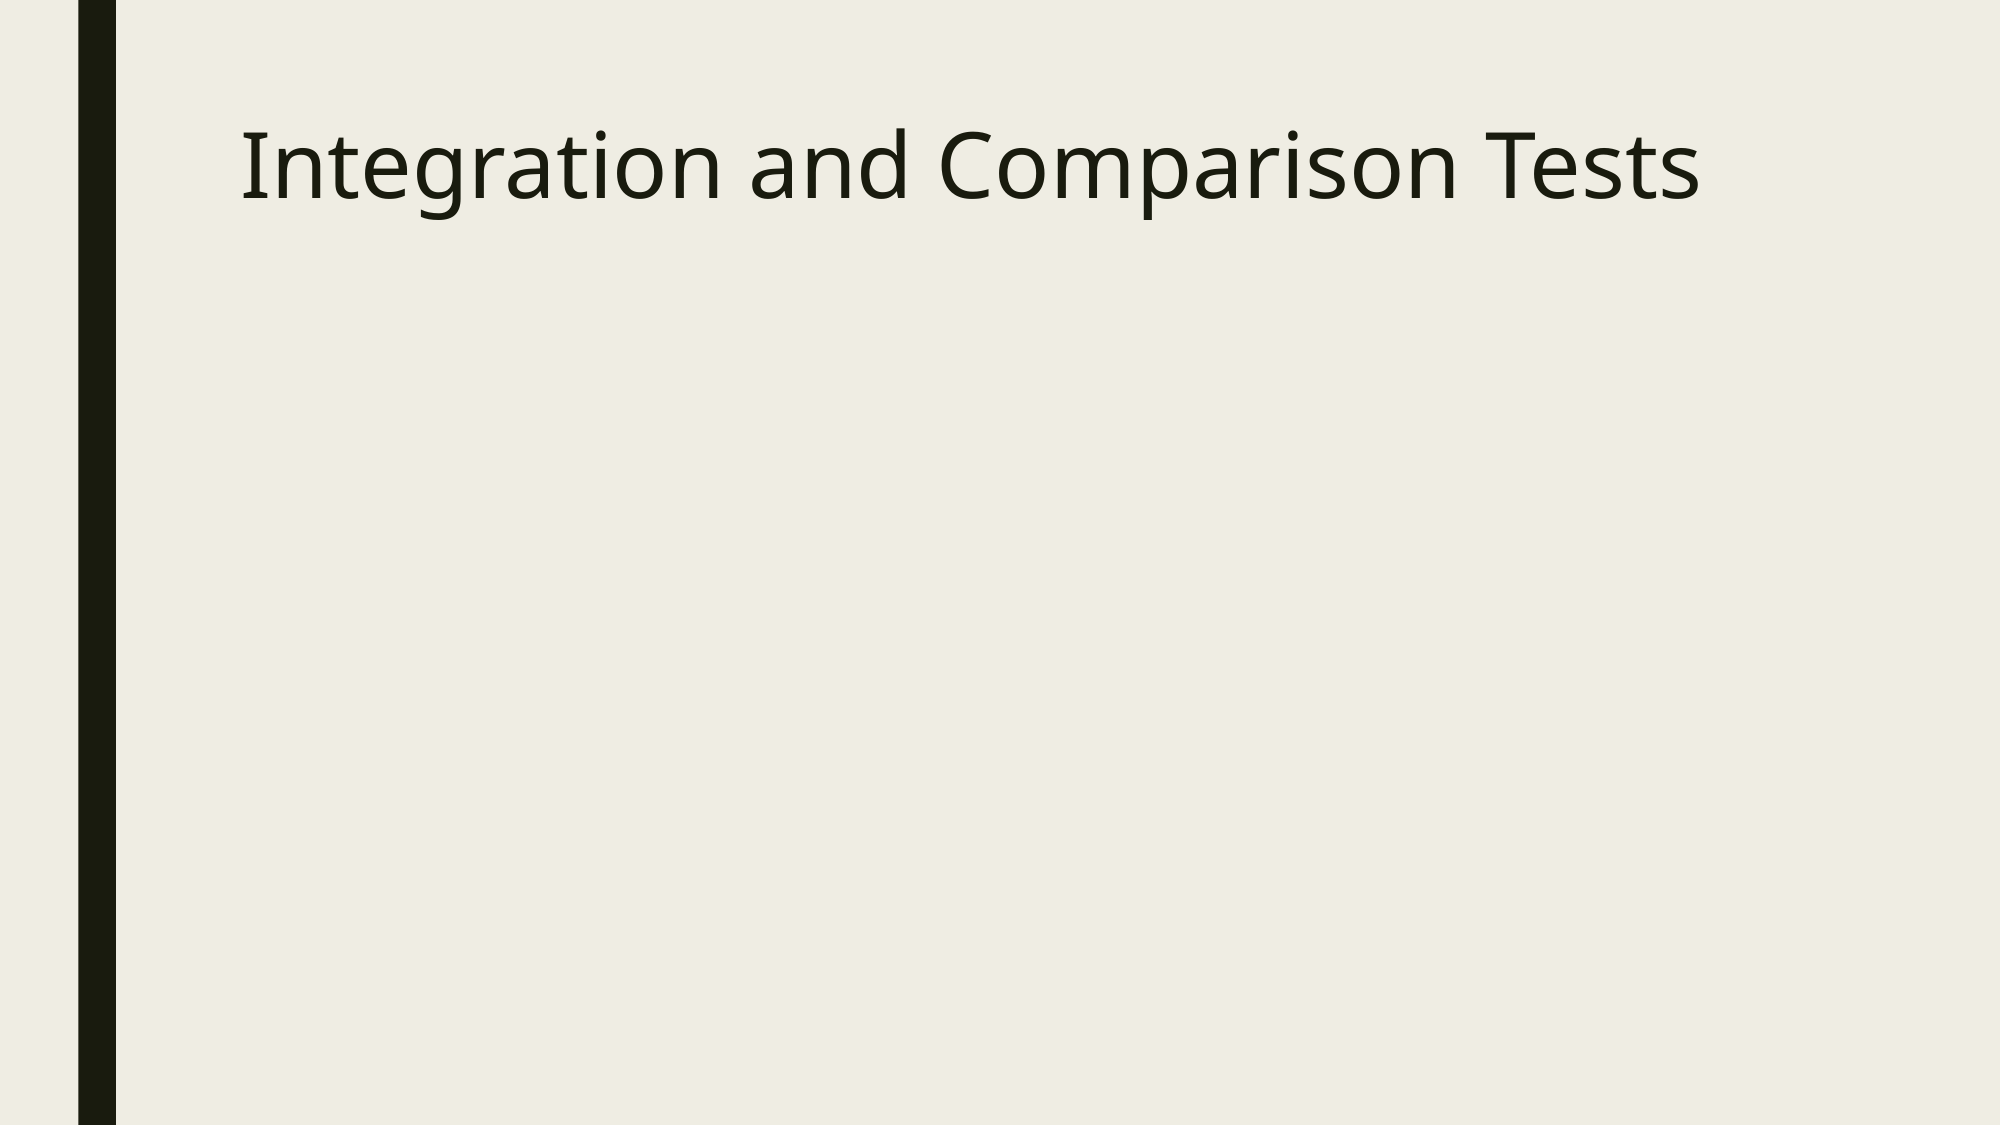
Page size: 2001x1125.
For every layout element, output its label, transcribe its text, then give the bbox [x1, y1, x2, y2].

title Integration and Comparison Tests [225, 112, 1800, 357]
